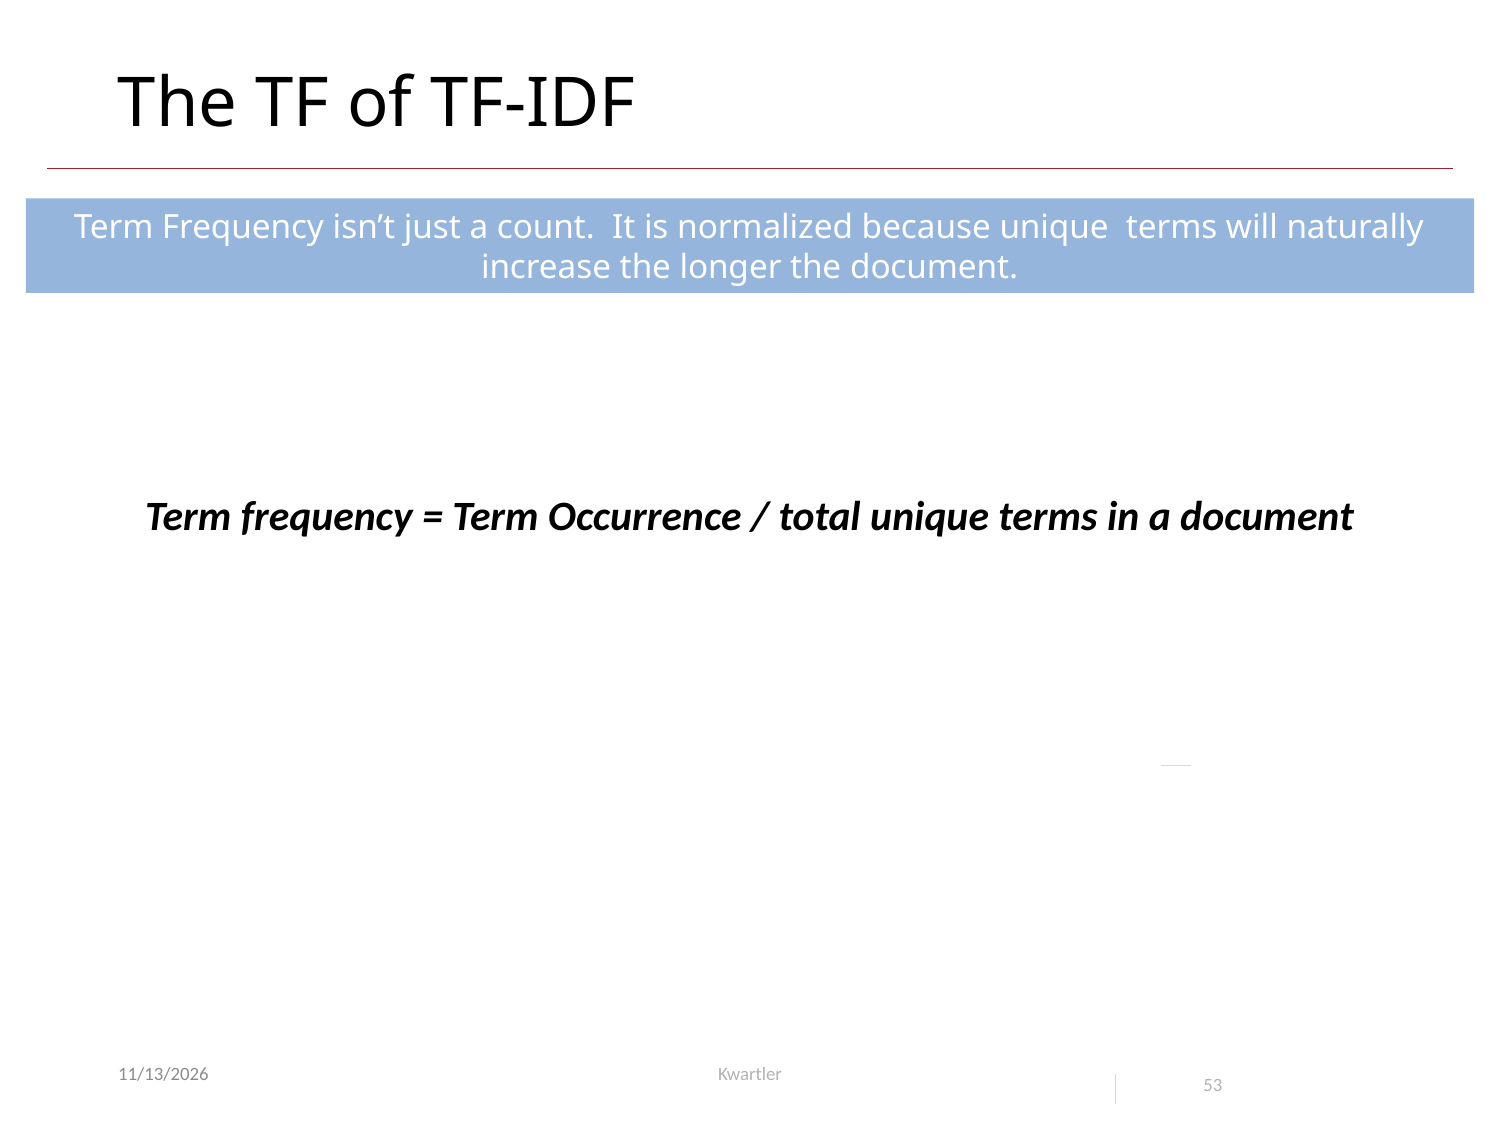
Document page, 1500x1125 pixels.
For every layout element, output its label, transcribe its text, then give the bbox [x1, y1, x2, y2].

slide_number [103, 1042, 441, 1103]
title The TF of TF-IDF [103, 59, 1397, 157]
text_box Term Frequency isn’t just a count. It is normalized because unique terms will naturally increase the longer the document. [25, 198, 1475, 293]
slide_number 53 [1188, 1042, 1330, 1103]
footer Kwartler [496, 1042, 1004, 1103]
text_box Term frequency = Term Occurrence / total unique terms in a document [130, 481, 1370, 546]
